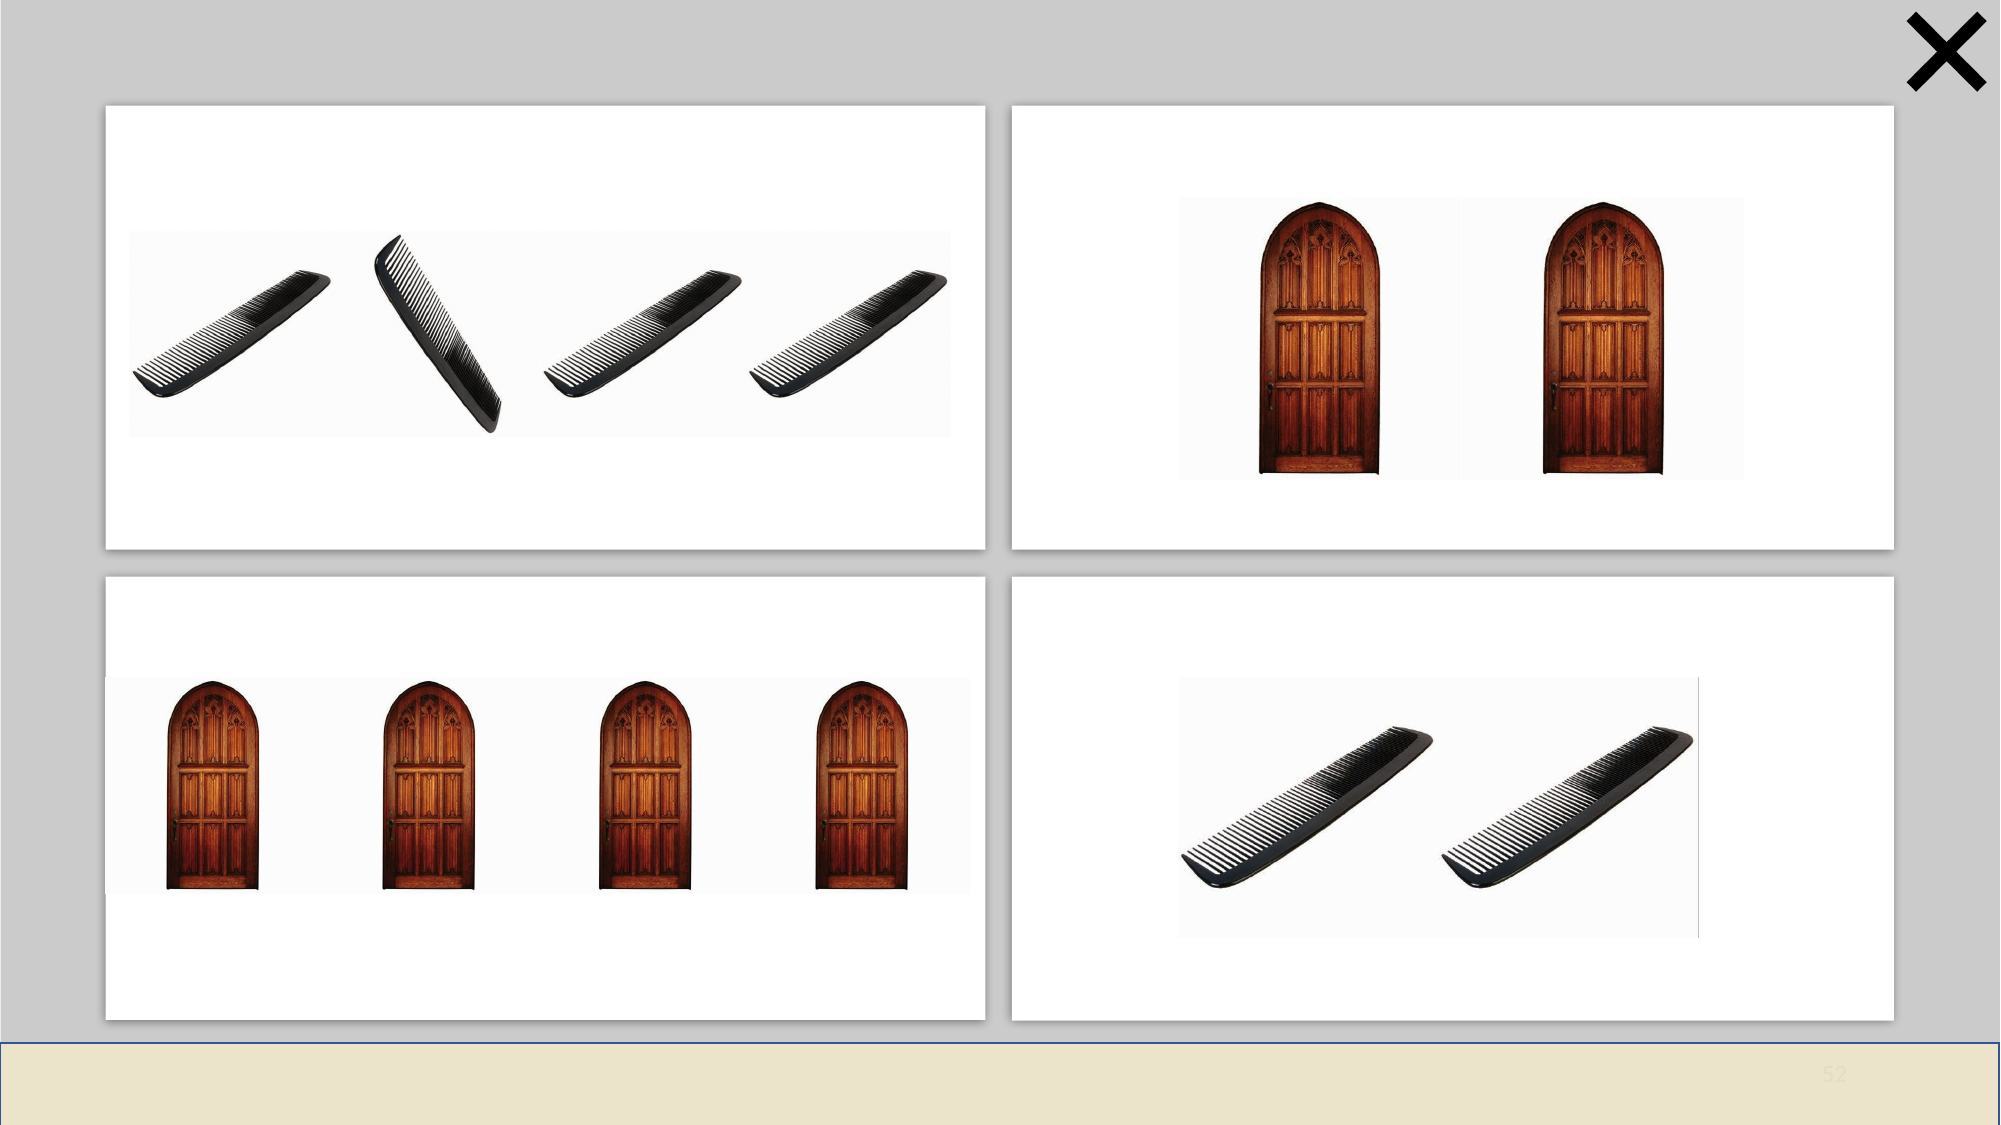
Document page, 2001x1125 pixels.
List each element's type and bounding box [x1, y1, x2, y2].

picture [105, 676, 971, 894]
picture [129, 231, 951, 437]
text_box [104, 576, 986, 1021]
picture [1178, 677, 1700, 938]
text_box [104, 104, 986, 551]
picture [1178, 197, 1744, 480]
picture [1892, 0, 2000, 106]
text_box [0, 1042, 2000, 1125]
text_box [1011, 104, 1895, 551]
text_box [1011, 576, 1895, 1022]
text_box [0, 0, 2000, 1042]
